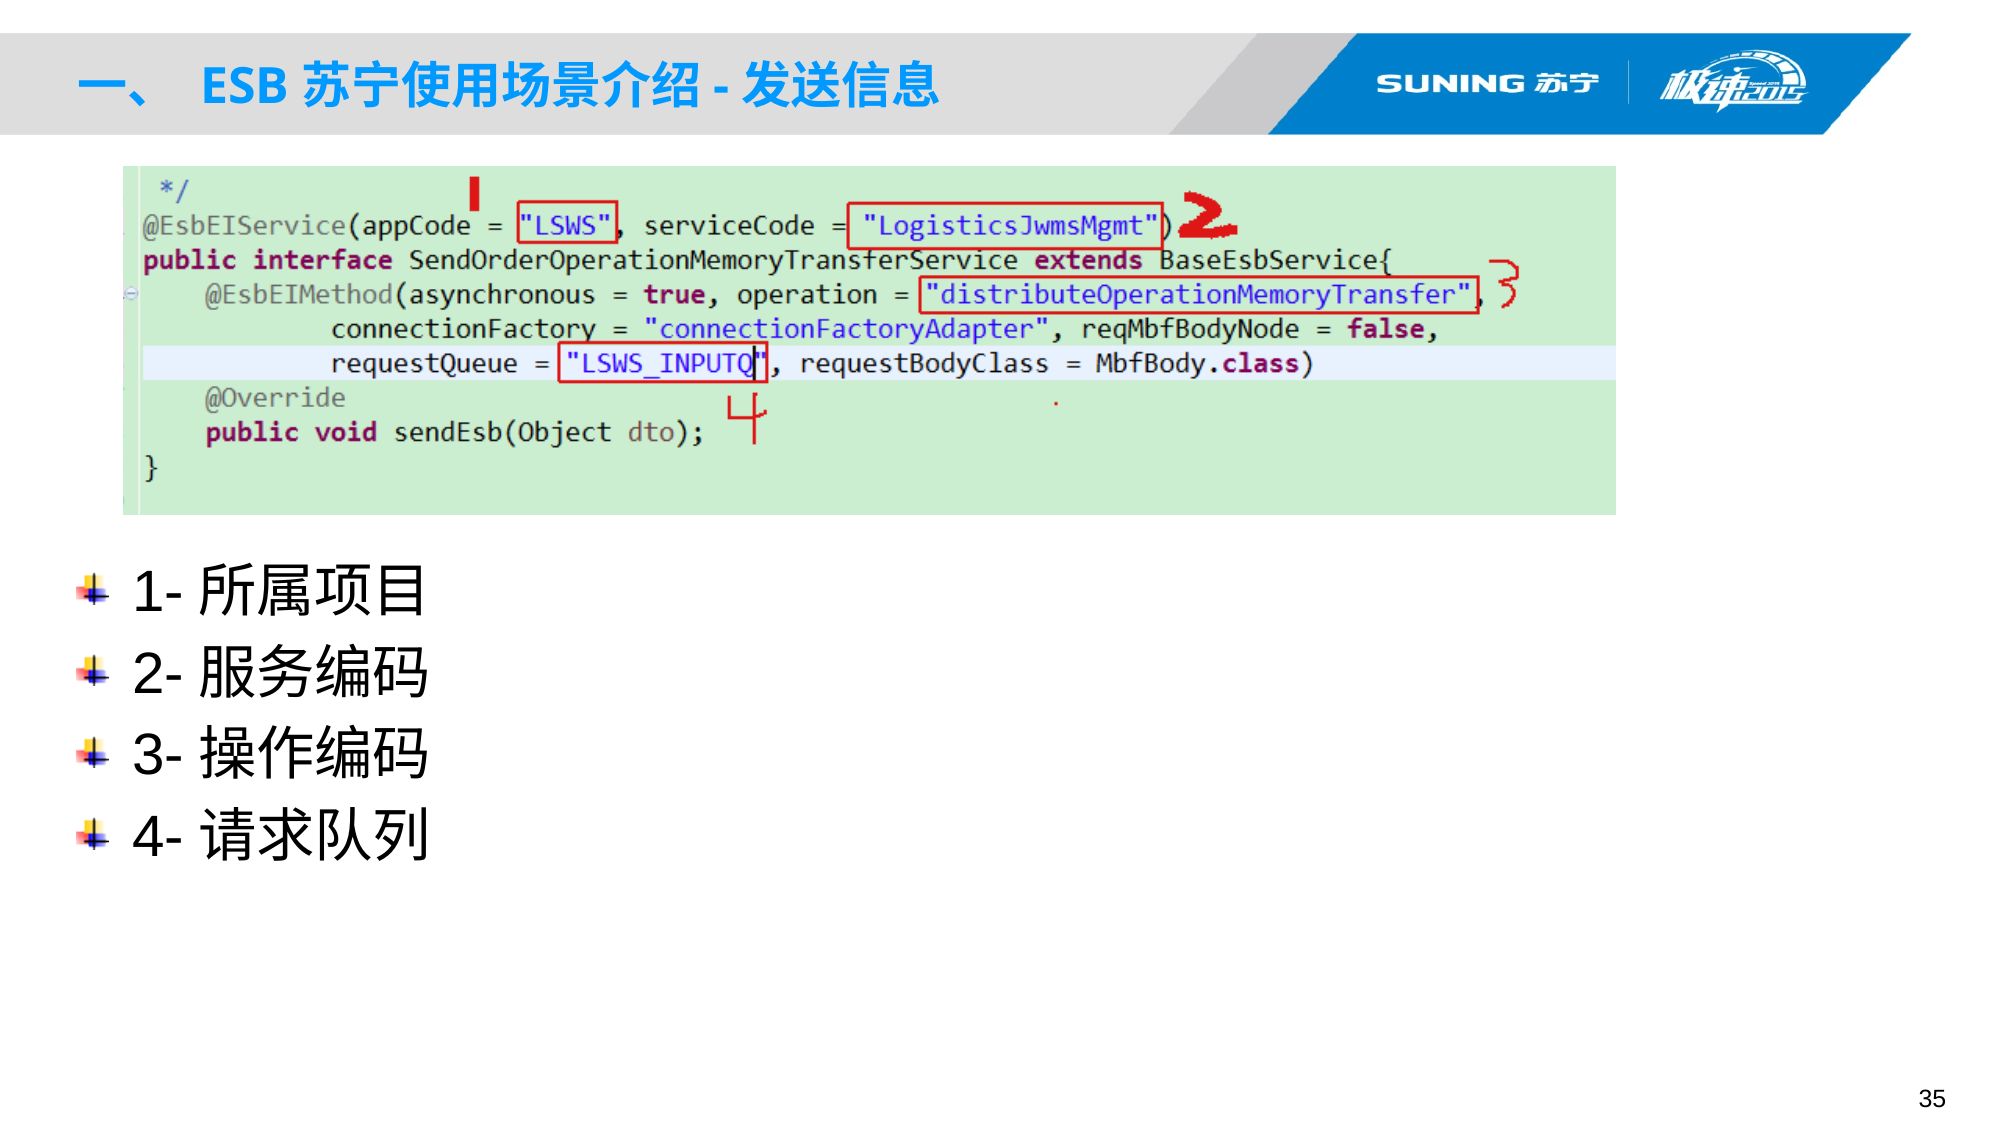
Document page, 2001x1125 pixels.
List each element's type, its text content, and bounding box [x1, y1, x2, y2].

picture [0, 0, 2001, 1125]
title 一、 ESB苏宁使用场景介绍-发送信息 [62, 33, 1327, 134]
list 1-所属项目 2-服务编码 3-操作编码 4-请求队列 [61, 545, 1893, 1038]
